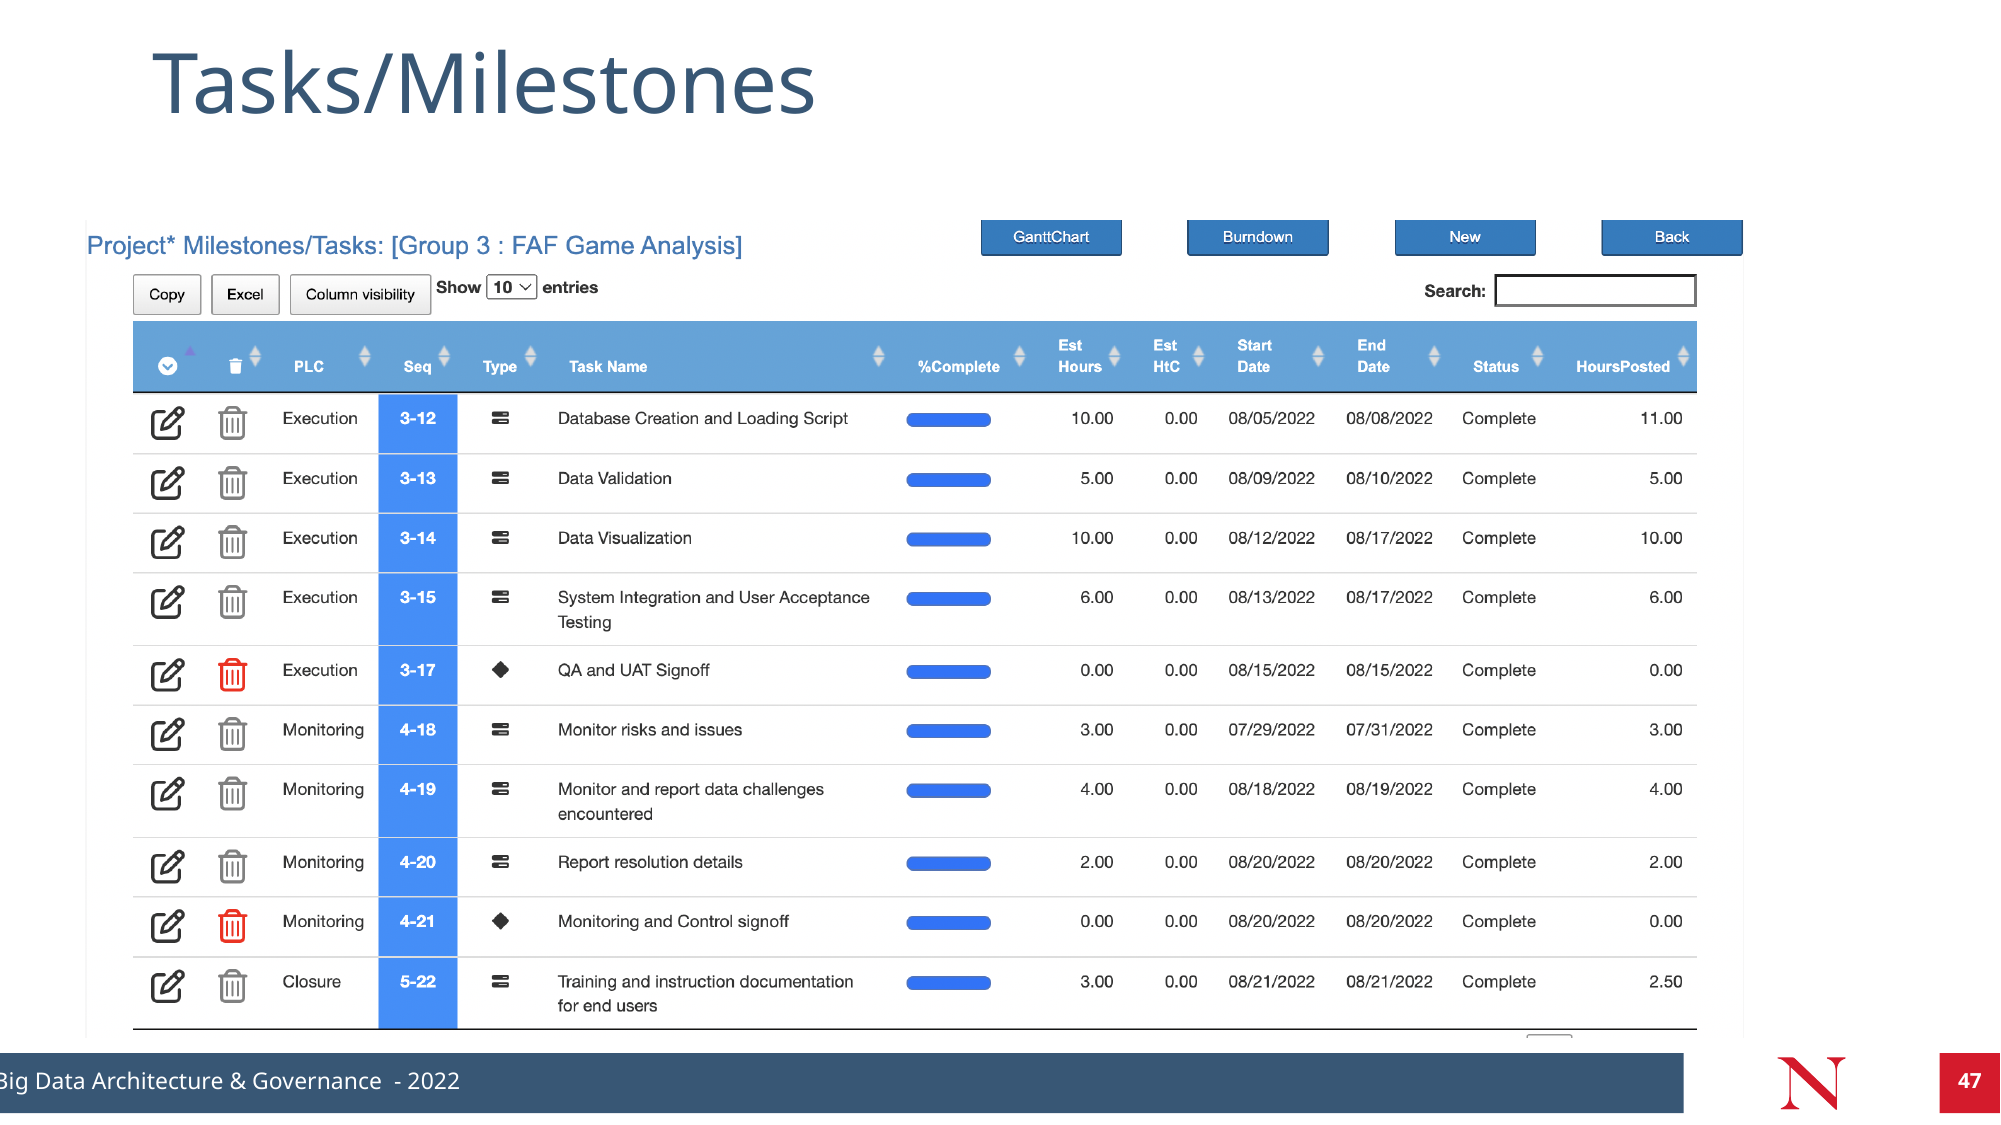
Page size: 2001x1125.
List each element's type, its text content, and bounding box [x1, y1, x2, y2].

picture [1766, 1038, 1857, 1125]
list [85, 220, 1744, 1038]
title Tasks/Milestones [137, 19, 1863, 155]
